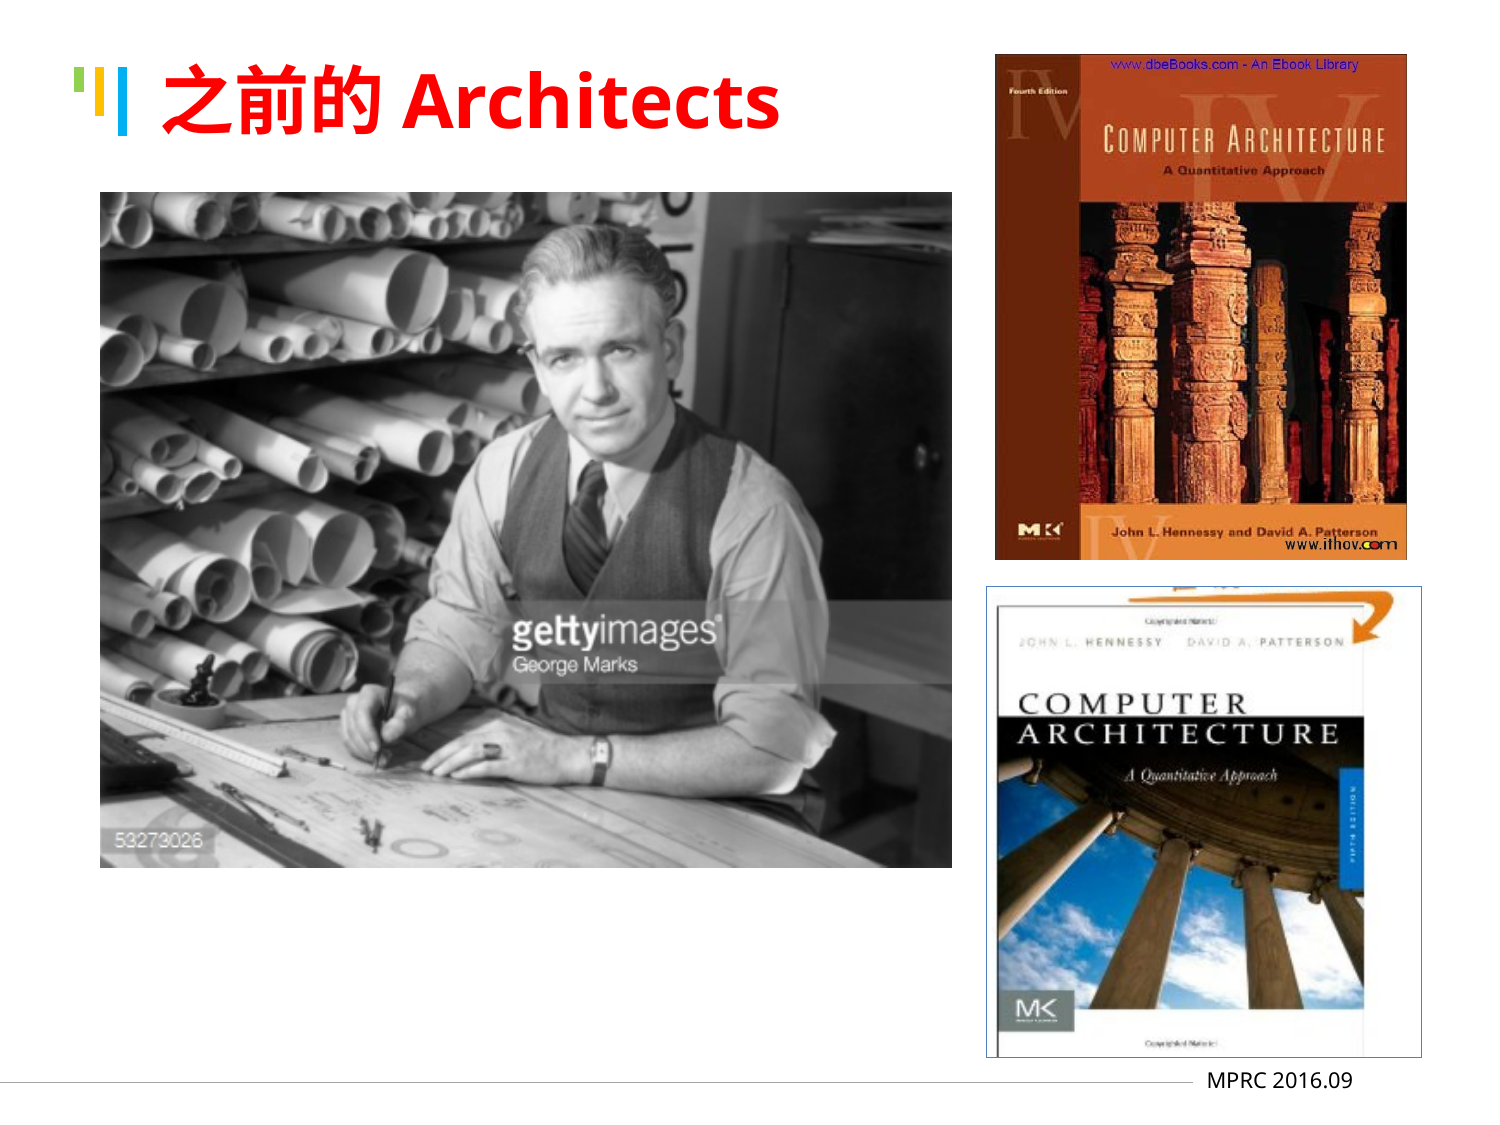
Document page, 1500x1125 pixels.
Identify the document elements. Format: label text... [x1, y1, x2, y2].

picture [985, 585, 1422, 1058]
picture [995, 54, 1407, 560]
title 之前的Architects [144, 4, 1495, 193]
picture [100, 192, 953, 869]
